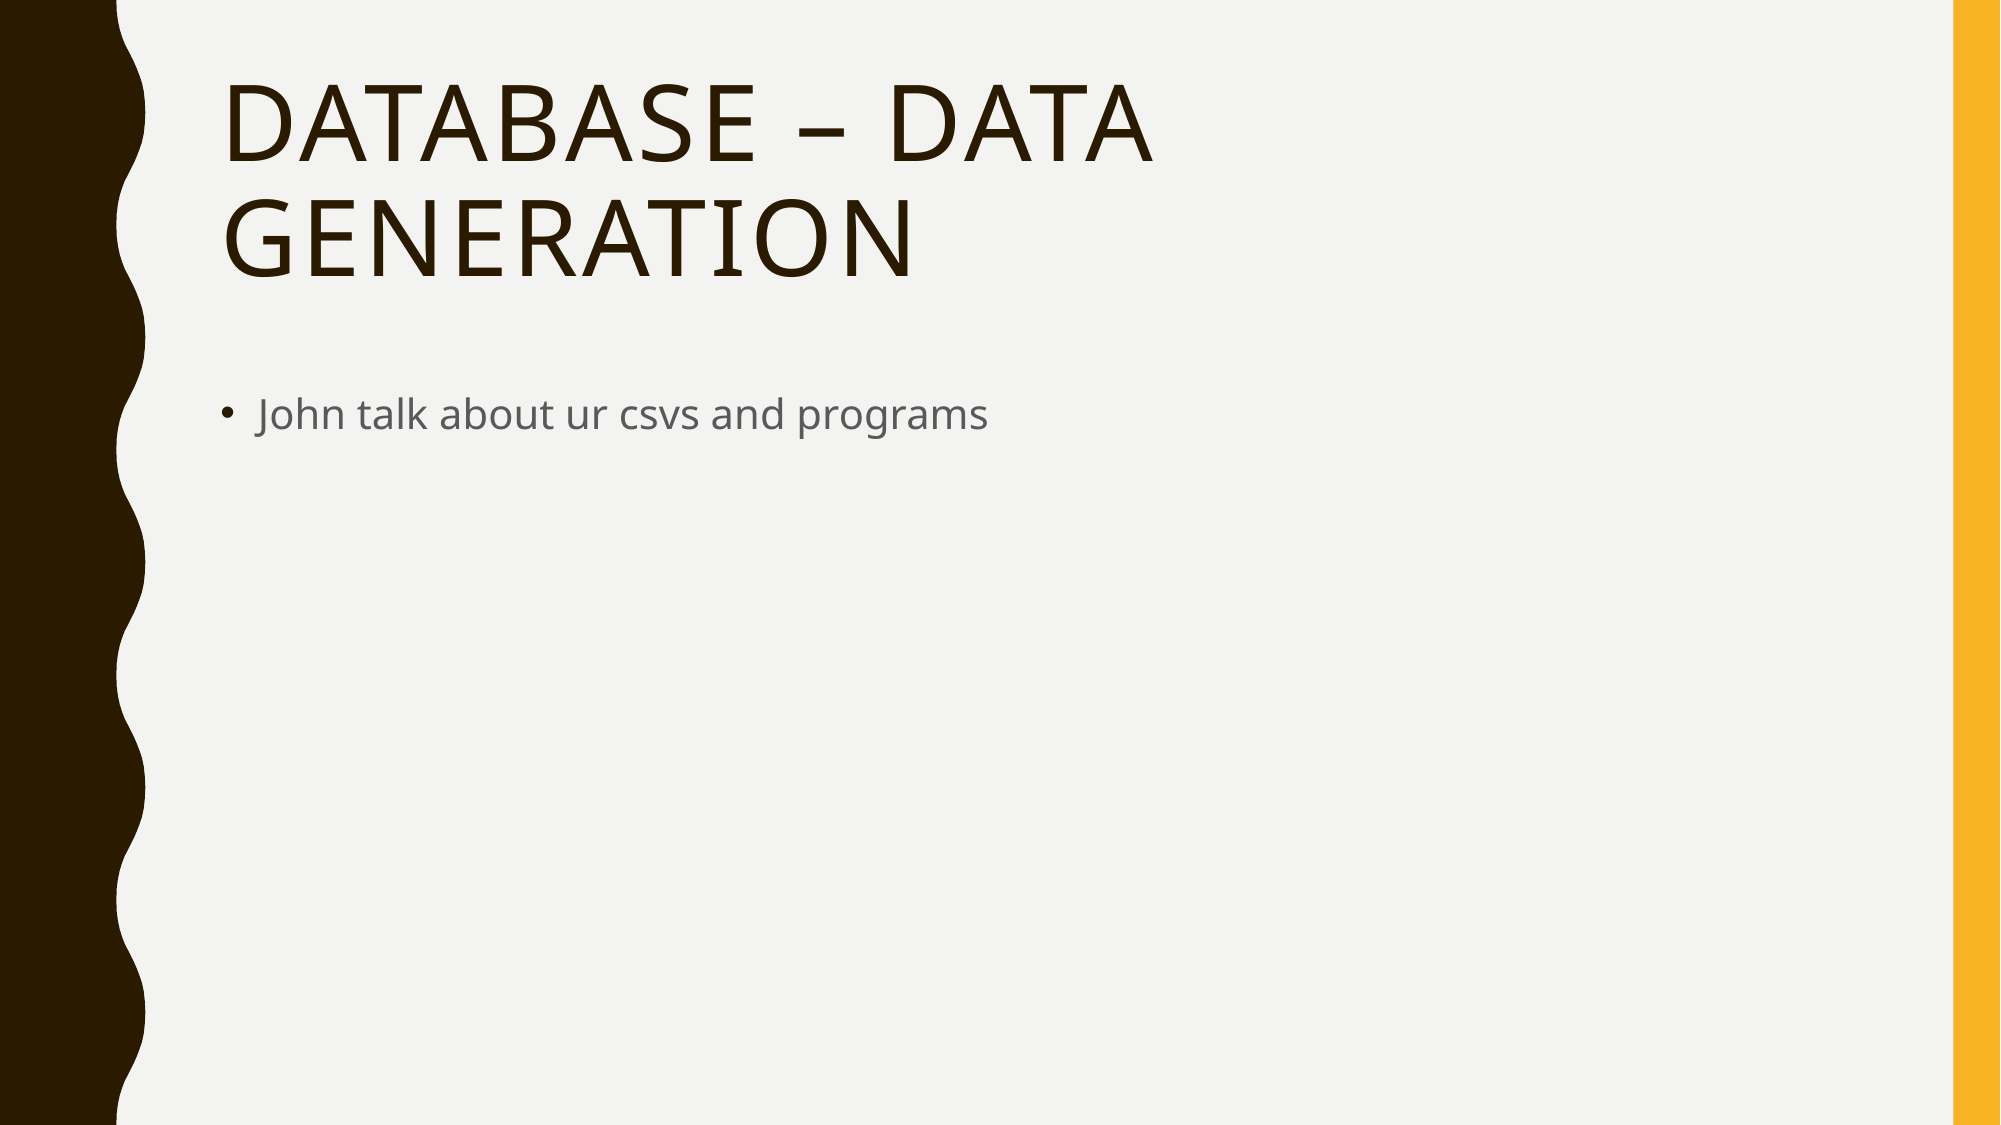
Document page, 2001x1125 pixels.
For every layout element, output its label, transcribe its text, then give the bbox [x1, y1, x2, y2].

list John talk about ur csvs and programs [205, 375, 1875, 965]
title Database – data generation [205, 62, 1875, 308]
